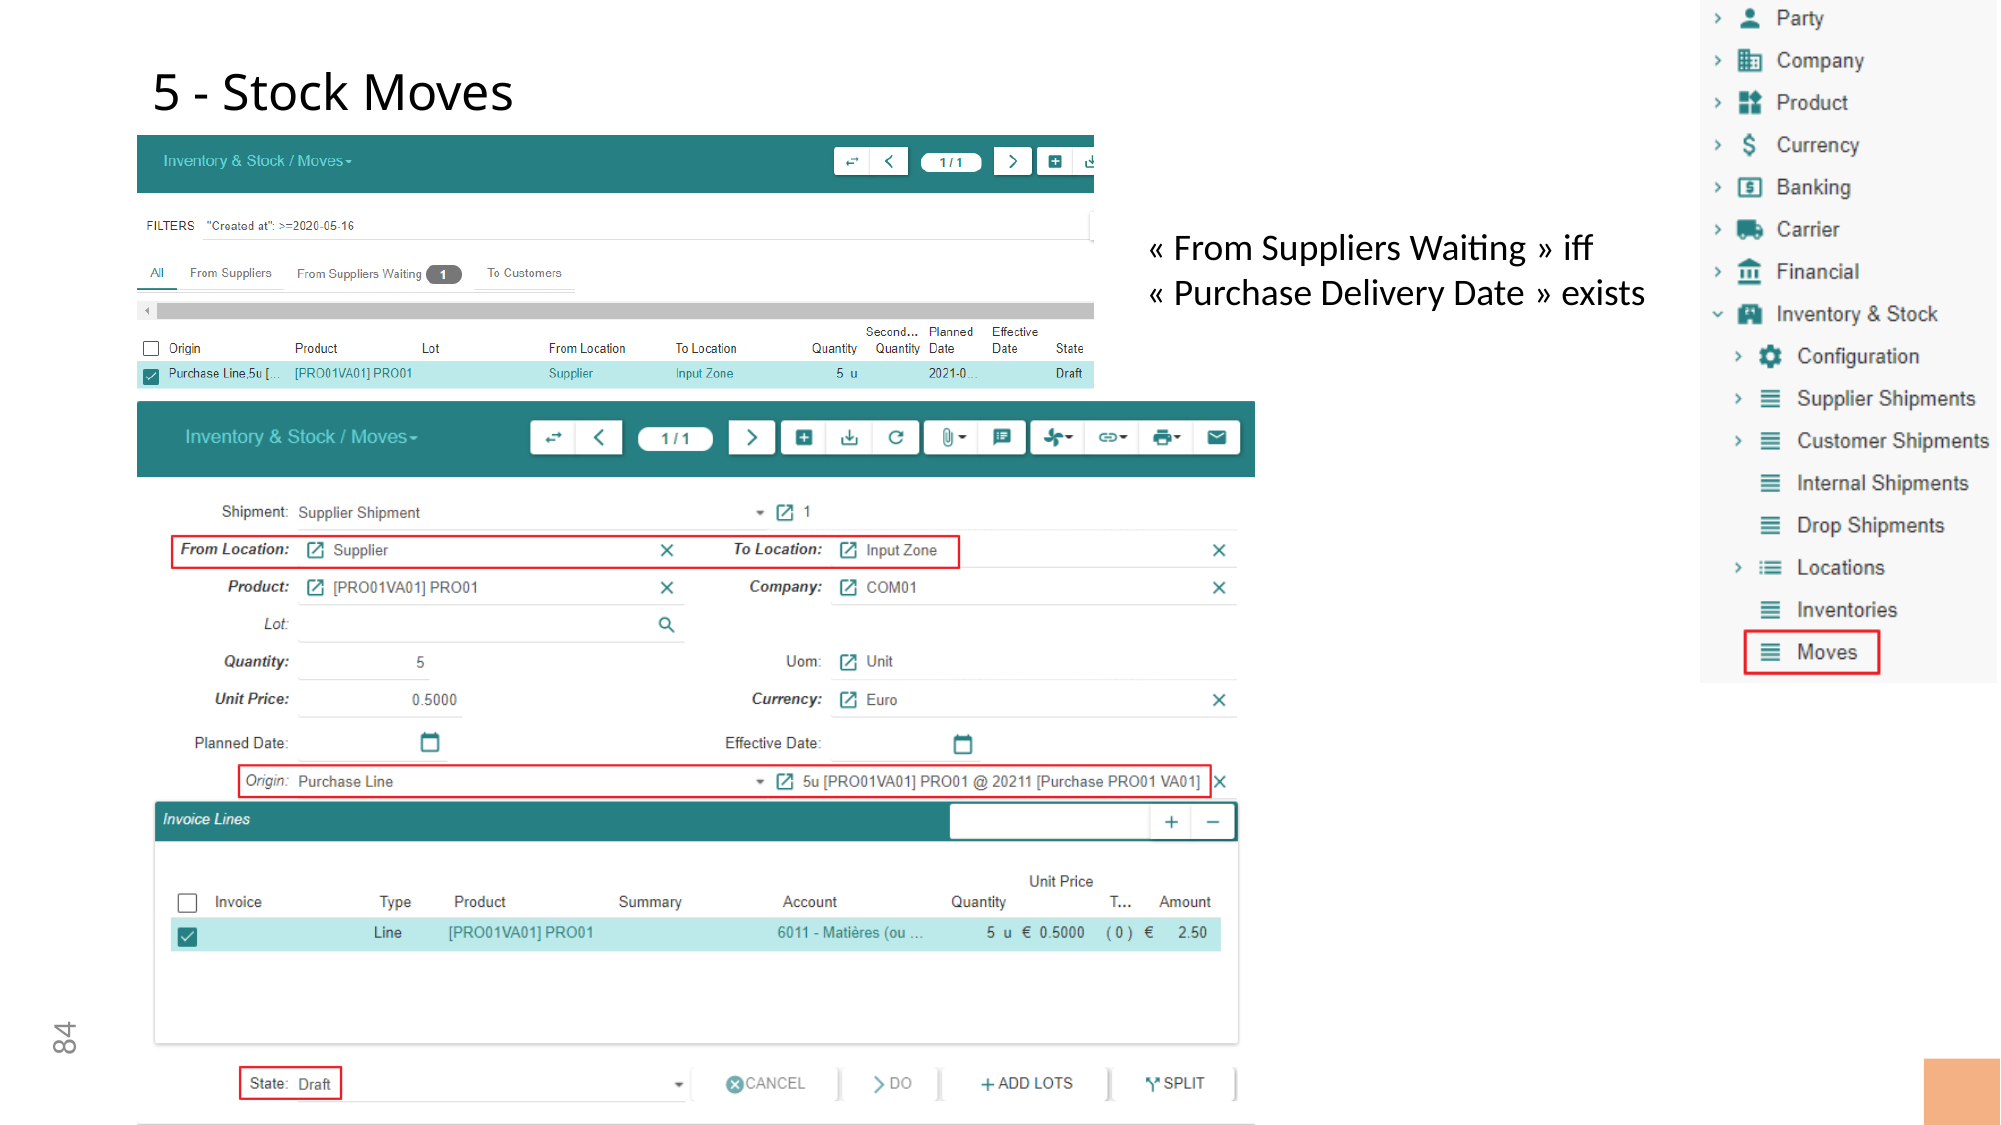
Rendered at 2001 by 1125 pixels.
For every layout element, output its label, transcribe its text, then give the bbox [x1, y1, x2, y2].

title 5 - Stock Moves [137, 59, 1700, 136]
picture [137, 135, 1094, 389]
slide_number 84 [32, 969, 93, 1108]
picture [1700, 0, 1997, 683]
text_box [1923, 1058, 2000, 1125]
text_box « From Suppliers Waiting » iff « Purchase Delivery Date » exists [1131, 215, 1665, 320]
picture [137, 400, 1255, 1125]
